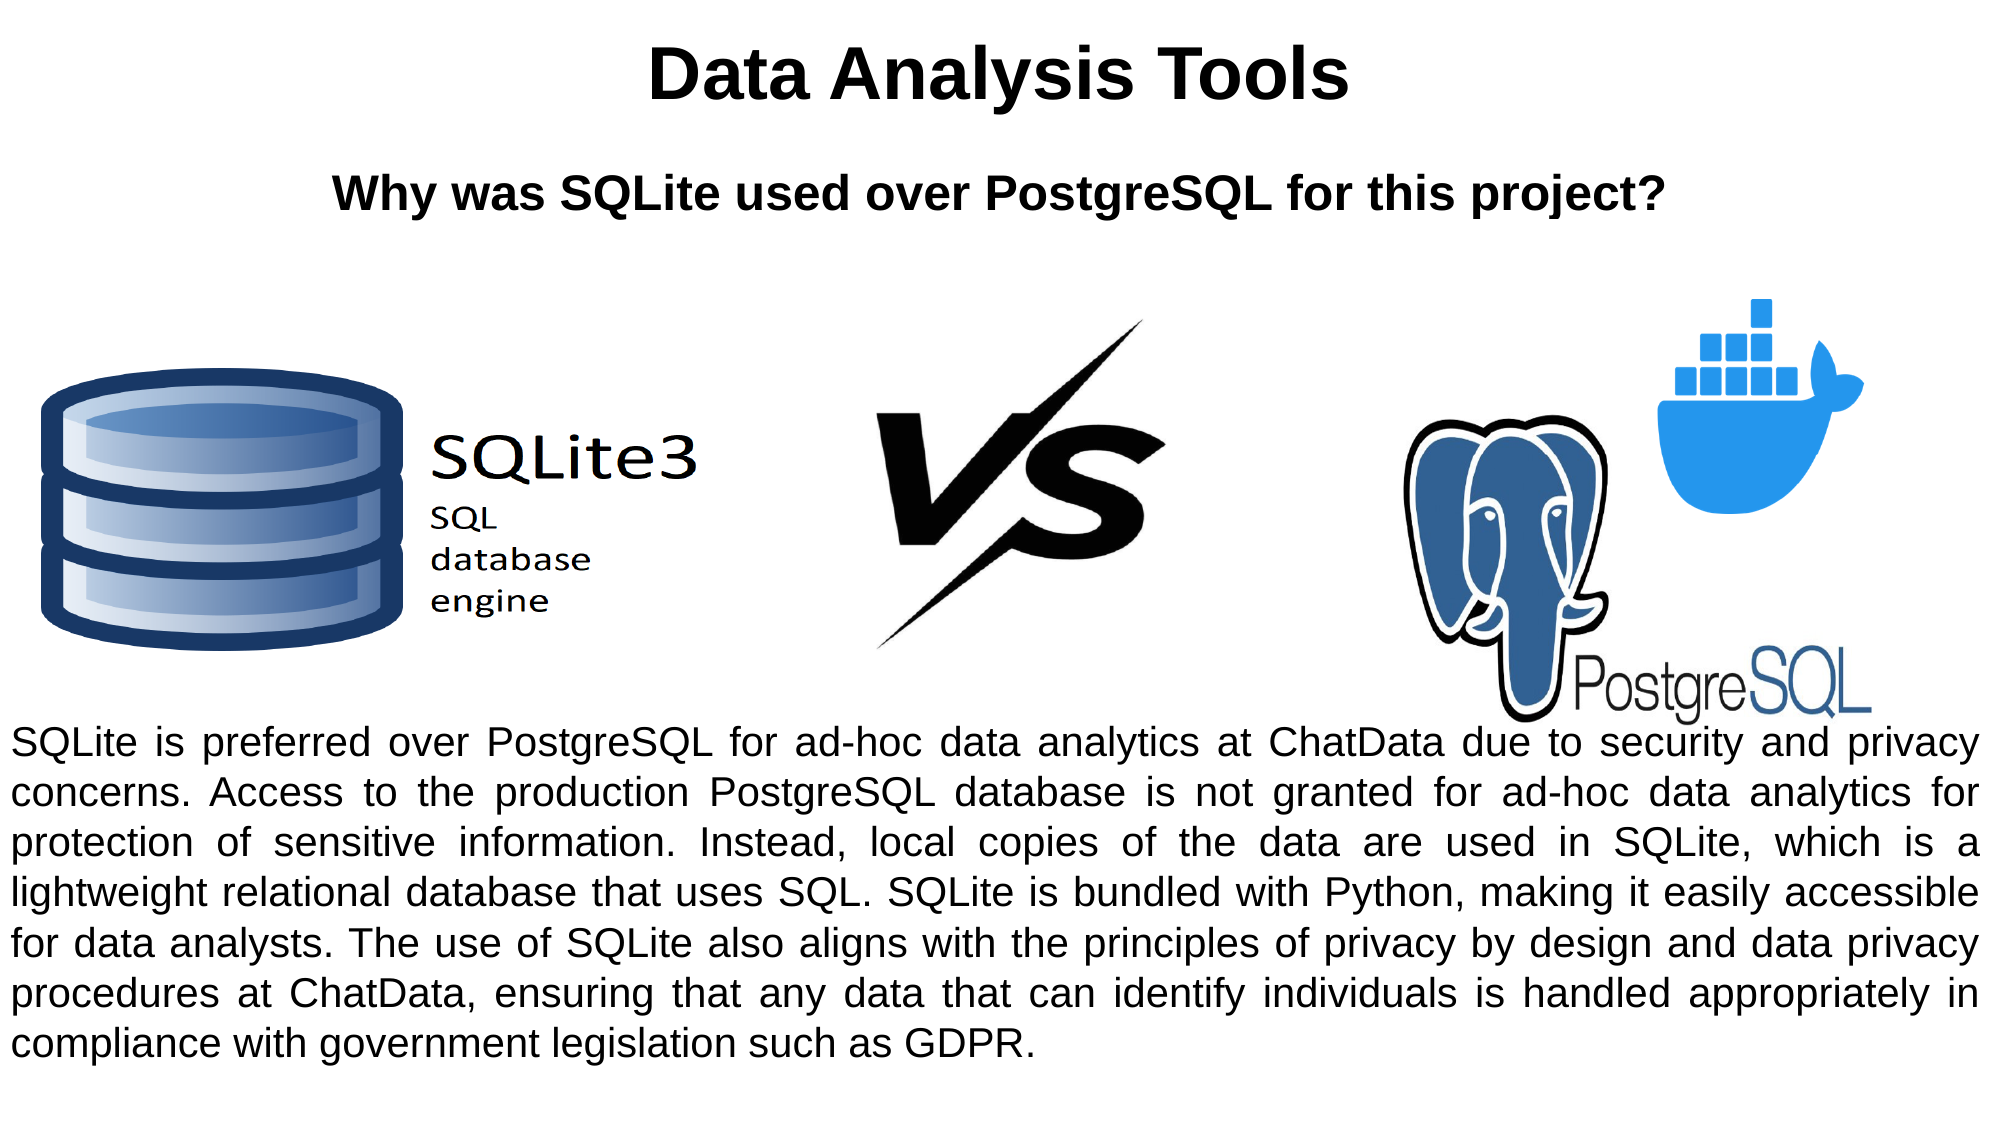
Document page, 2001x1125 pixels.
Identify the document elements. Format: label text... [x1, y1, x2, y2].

text_box Data Analysis Tools [0, 27, 2000, 131]
picture [0, 242, 1273, 808]
text_box Why was SQLite used over PostgreSQL for this project? [0, 153, 2000, 229]
picture [1276, 219, 1996, 809]
text_box SQLite is preferred over PostgreSQL for ad-hoc data analytics at ChatData due to security and privacy concerns. Access to the production PostgreSQL database is not granted for ad-hoc data analytics for protection of sensitive information. Instead, local copies of the data are used in SQLite, which is a lightweight relational database that uses SQL. SQLite is bundled with Python, making it easily accessible for data analysts. The use of SQLite also aligns with the principles of privacy by design and data privacy procedures at ChatData, ensuring that any data that can identify individuals is handled appropriately in compliance with government legislation such as GDPR. [0, 707, 1996, 1073]
